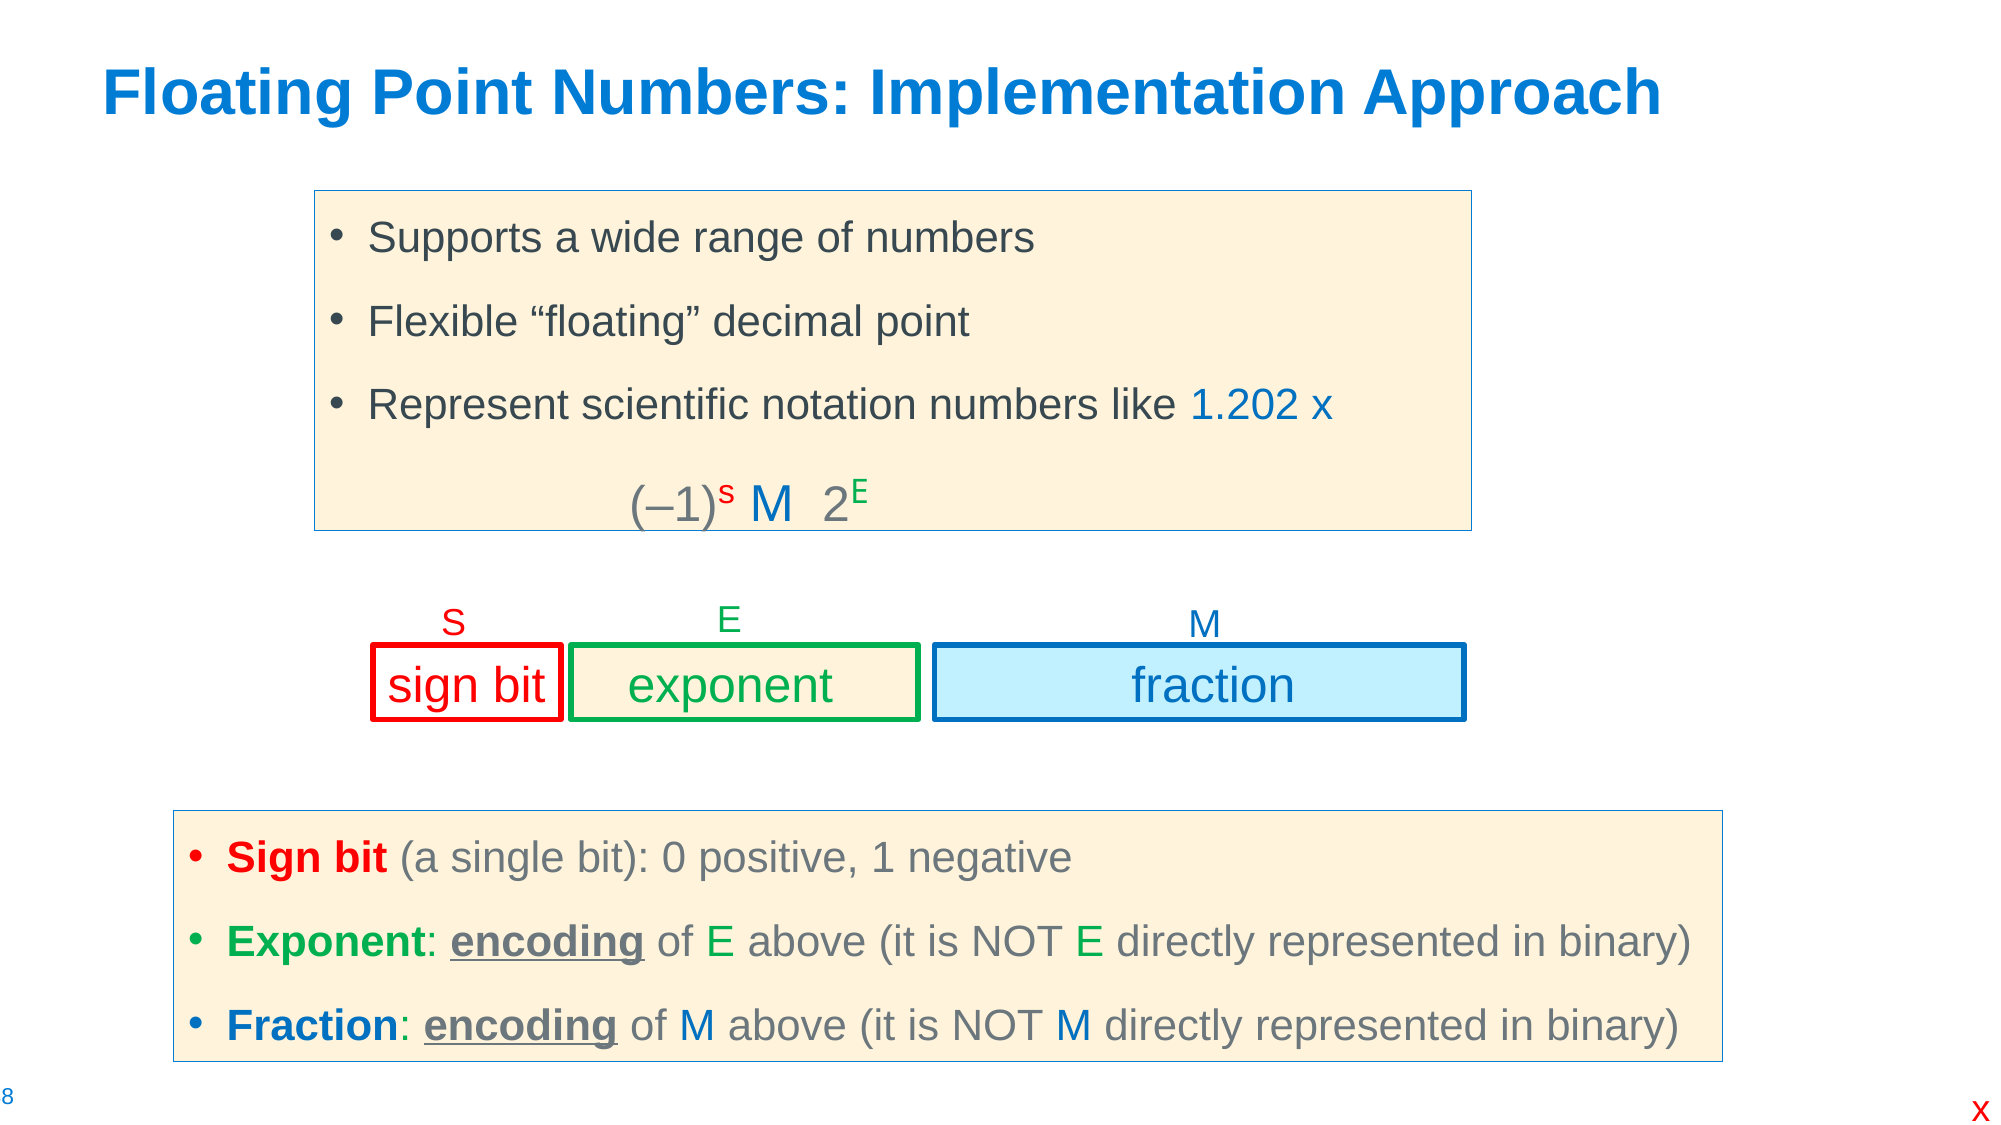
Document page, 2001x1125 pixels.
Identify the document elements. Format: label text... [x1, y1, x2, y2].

text_box Sign bit (a single bit): 0 positive, 1 negative Exponent: encoding of E above (it is NOT E directly represented in binary) Fraction: encoding of M above (it is NOT M directly represented in binary) [173, 810, 1723, 1062]
title Floating Point Numbers: Implementation Approach [87, 19, 1975, 137]
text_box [371, 587, 1472, 721]
text_box x [1956, 1076, 2000, 1125]
